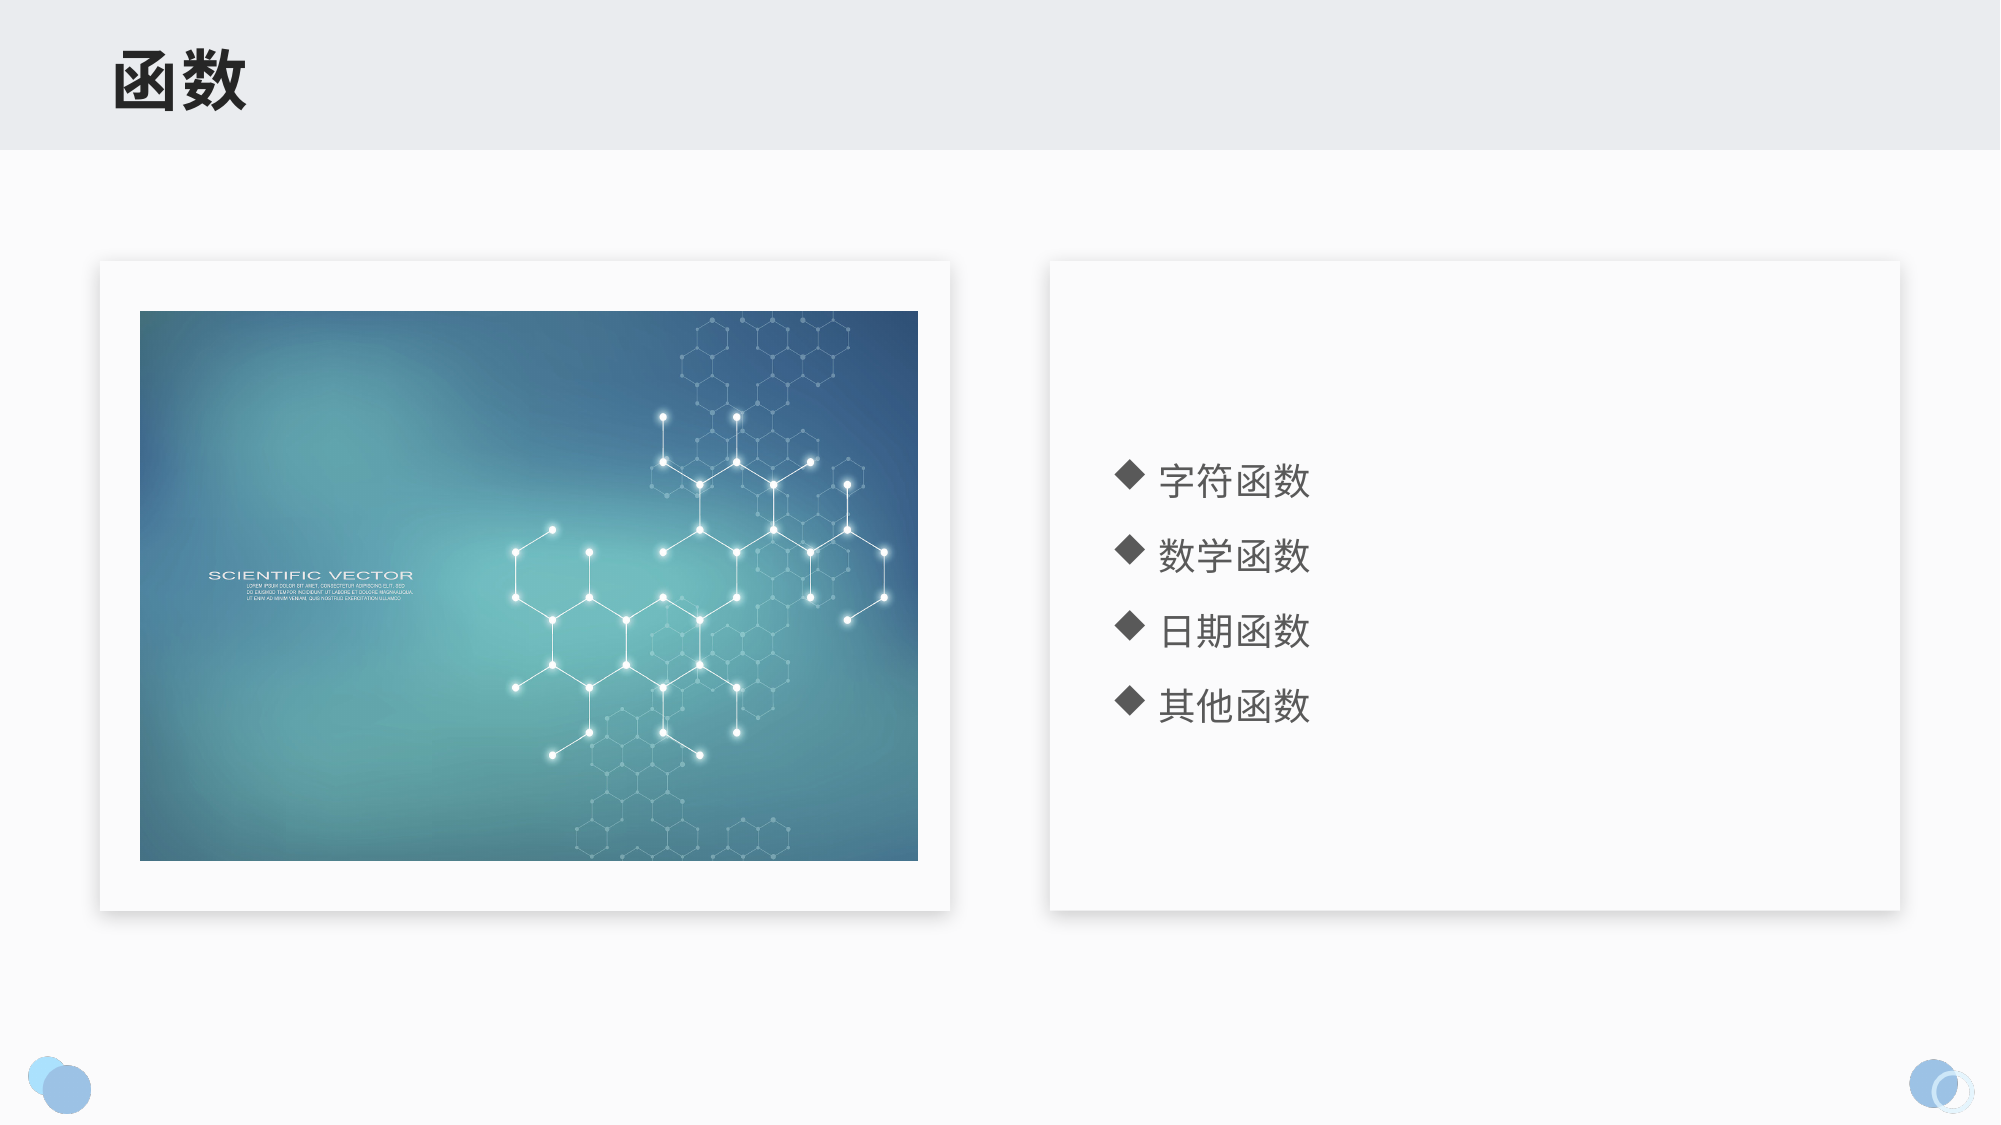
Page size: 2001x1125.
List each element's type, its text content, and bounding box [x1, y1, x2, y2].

picture [1881, 1045, 2000, 1125]
picture [0, 1045, 119, 1125]
text_box 字符函数 数学函数 日期函数 其他函数 [1099, 311, 1849, 861]
picture [140, 311, 918, 861]
text_box [99, 260, 951, 912]
text_box [1049, 260, 1901, 912]
text_box [0, 0, 2000, 151]
text_box 函数 [99, 25, 1901, 125]
